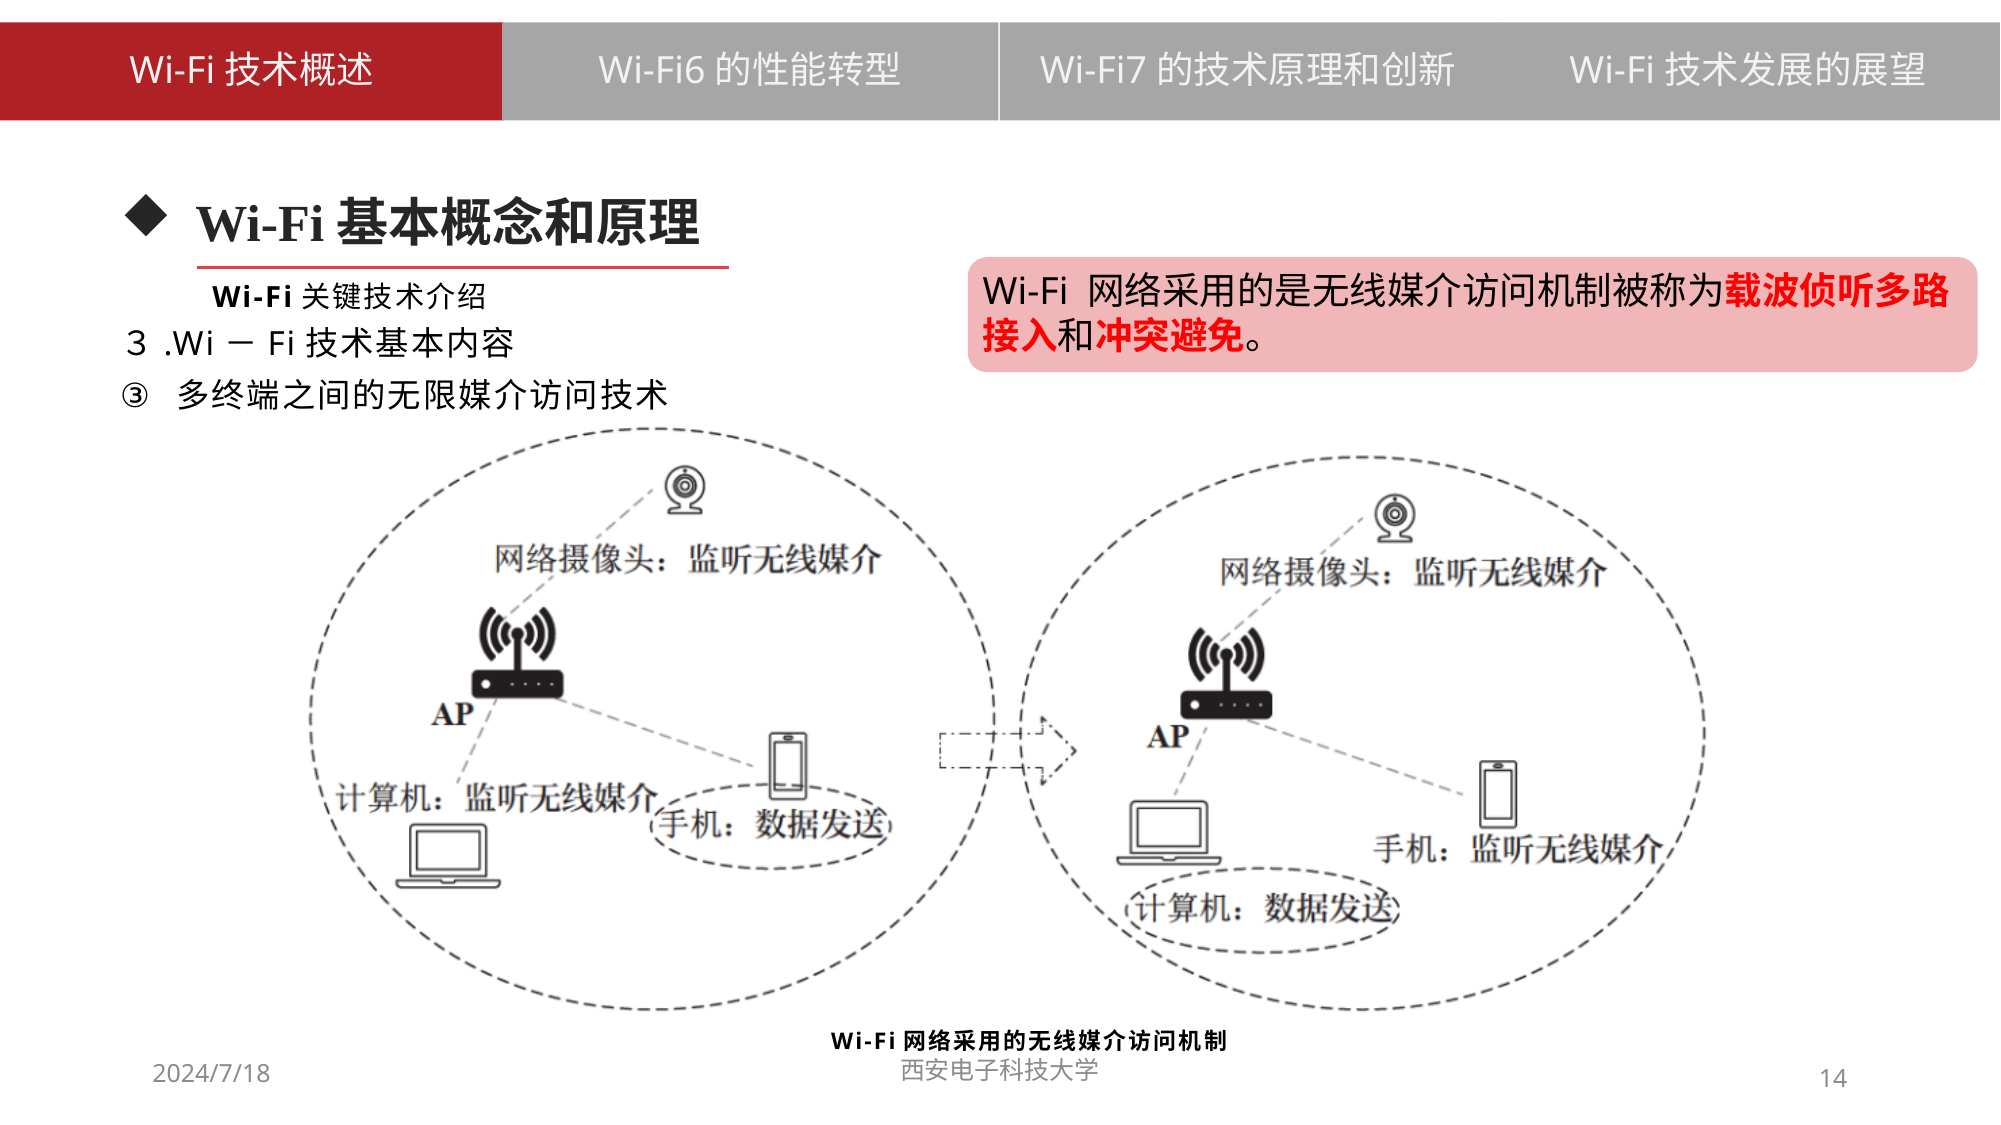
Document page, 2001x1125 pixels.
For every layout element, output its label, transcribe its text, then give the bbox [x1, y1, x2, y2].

text_box [1301, 365, 1975, 374]
slide_number 14 [1412, 1049, 1863, 1109]
list Wi-Fi6的性能转型 [502, 22, 999, 121]
footer 西安电子科技大学 [662, 1042, 1338, 1103]
picture [270, 415, 1727, 1029]
text_box Wi-Fi关键技术介绍 [197, 268, 538, 302]
text_box ３.Wi－Fi技术基本内容 多终端之间的无限媒介访问技术 [105, 302, 1301, 422]
title Wi-Fi基本概念和原理 [105, 182, 1831, 268]
list Wi-Fi7的技术原理和创新 [999, 22, 1496, 121]
list Wi-Fi技术概述 [0, 22, 502, 121]
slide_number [137, 1042, 588, 1103]
list Wi-Fi技术发展的展望 [1496, 22, 2000, 121]
text_box Wi-Fi 网络采用的是无线媒介访问机制被称为载波侦听多路接入和冲突避免。 [967, 259, 1989, 365]
text_box Wi-Fi网络采用的无线媒介访问机制 [816, 1029, 1248, 1062]
